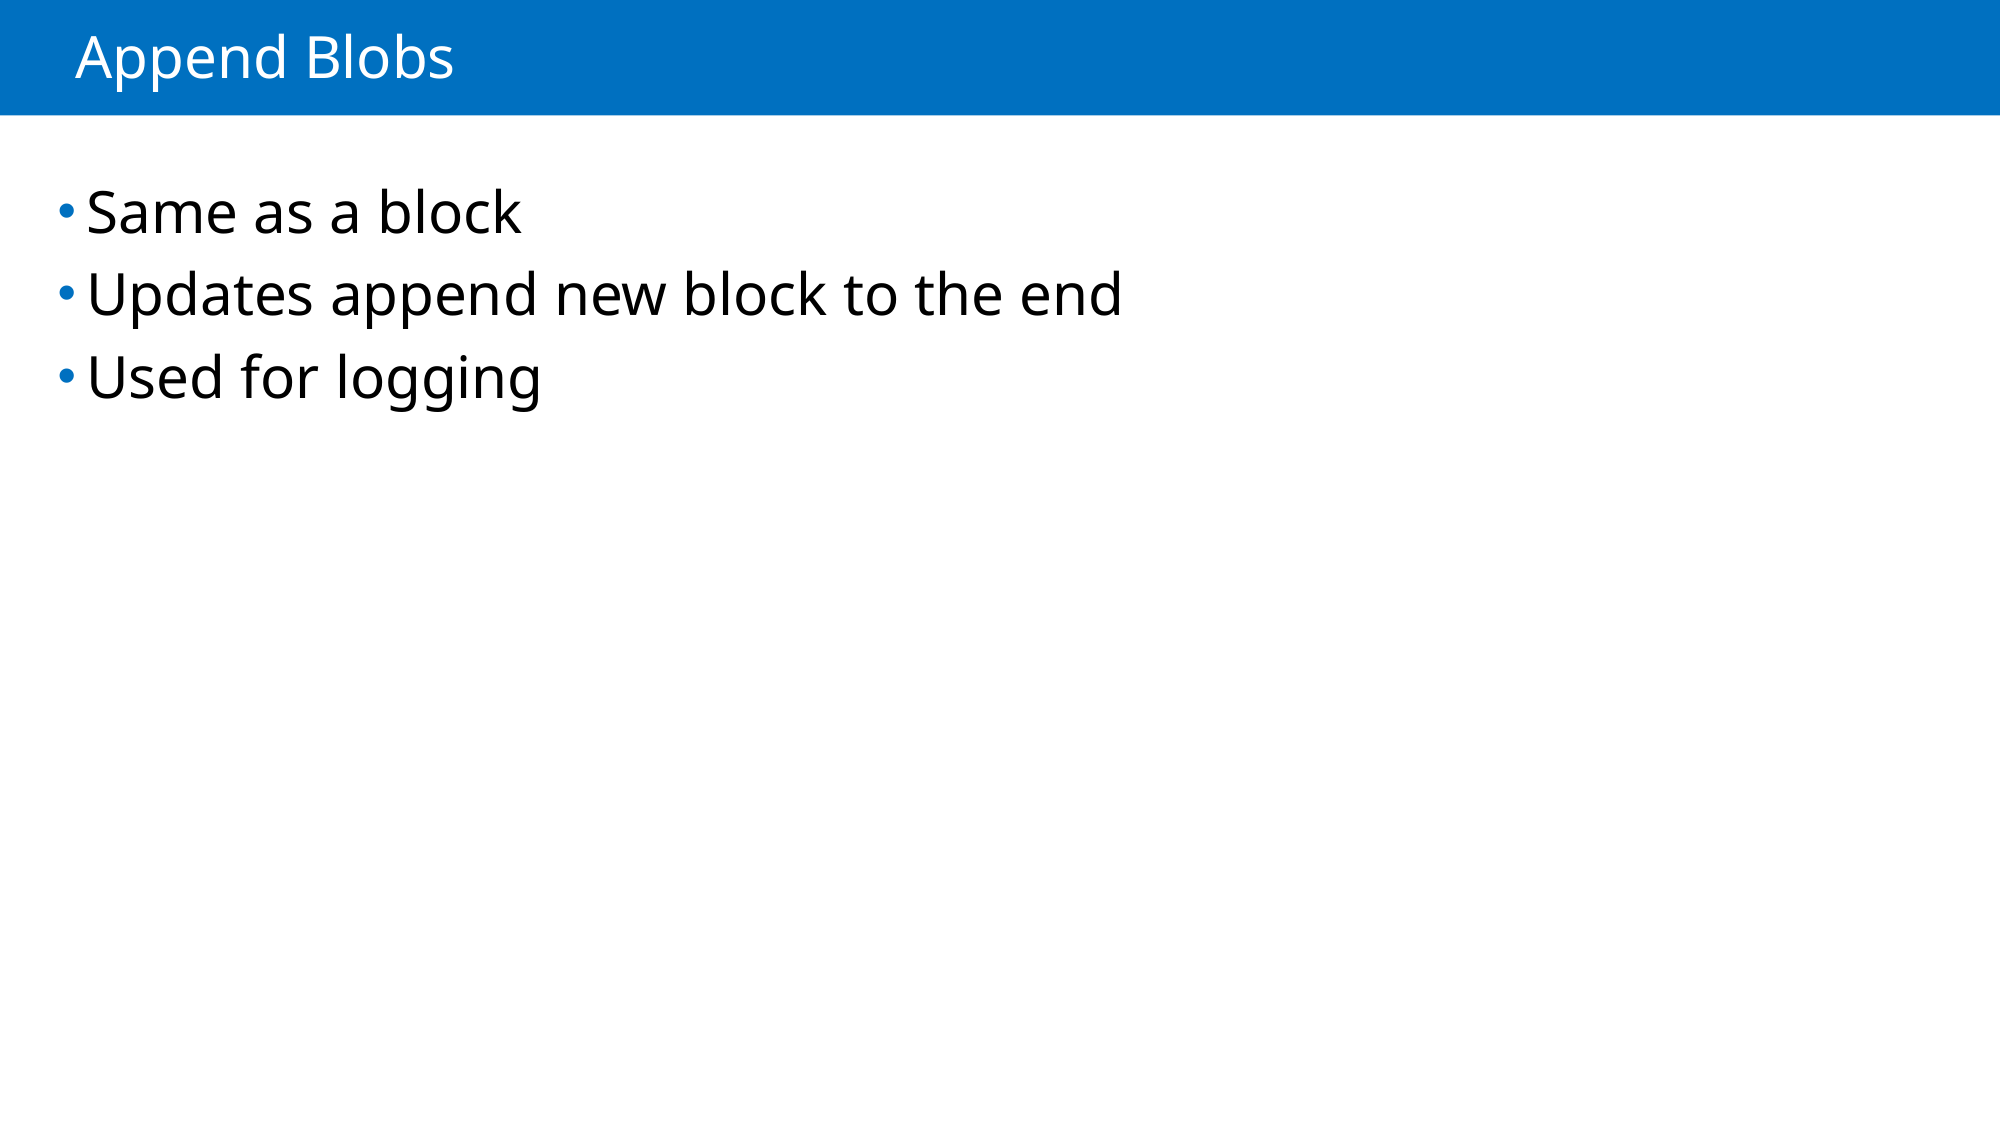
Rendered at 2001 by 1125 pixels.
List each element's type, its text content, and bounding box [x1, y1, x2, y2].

text_box Same as a block Updates append new block to the end Used for logging [42, 167, 1450, 1012]
title Append Blobs [75, 0, 1351, 122]
